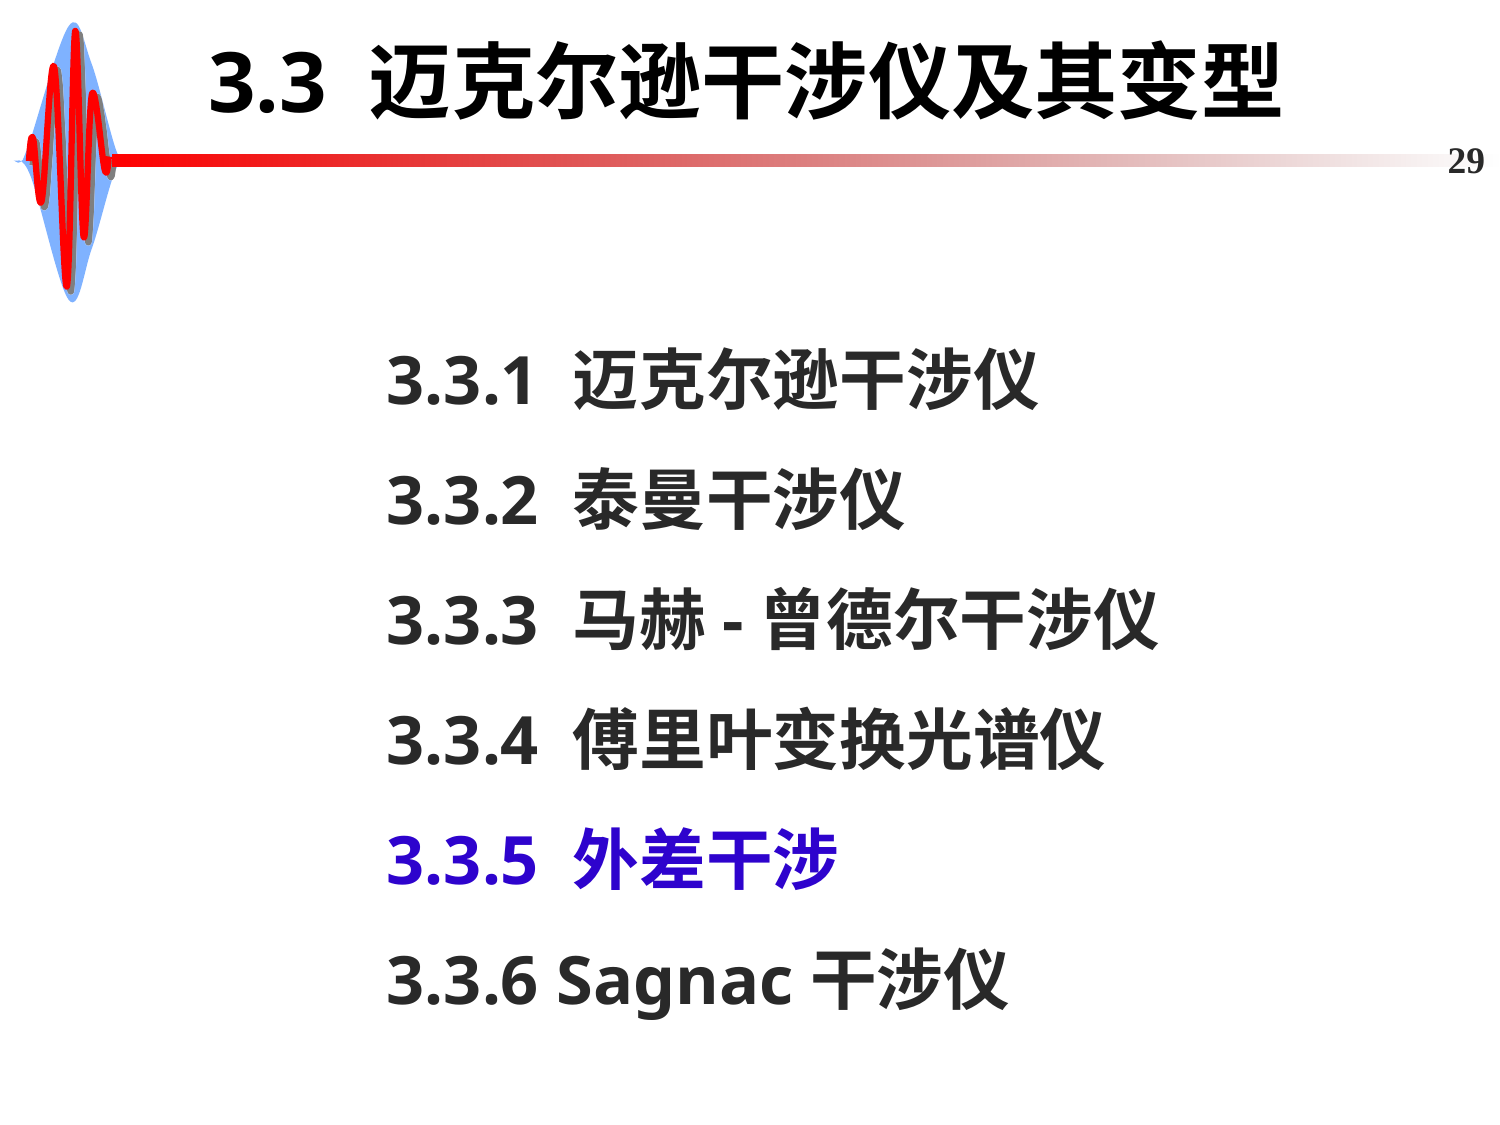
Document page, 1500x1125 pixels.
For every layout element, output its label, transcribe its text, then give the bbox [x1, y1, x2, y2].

title 3.3 迈克尔逊干涉仪及其变型 [159, 19, 1334, 137]
slide_number 29 [1370, 141, 1500, 177]
text_box 3.3.1 迈克尔逊干涉仪 3.3.2 泰曼干涉仪 3.3.3 马赫-曾德尔干涉仪 3.3.4 傅里叶变换光谱仪 3.3.5 外差干涉 3.3.6 Sagnac干涉仪 [371, 290, 1250, 1026]
